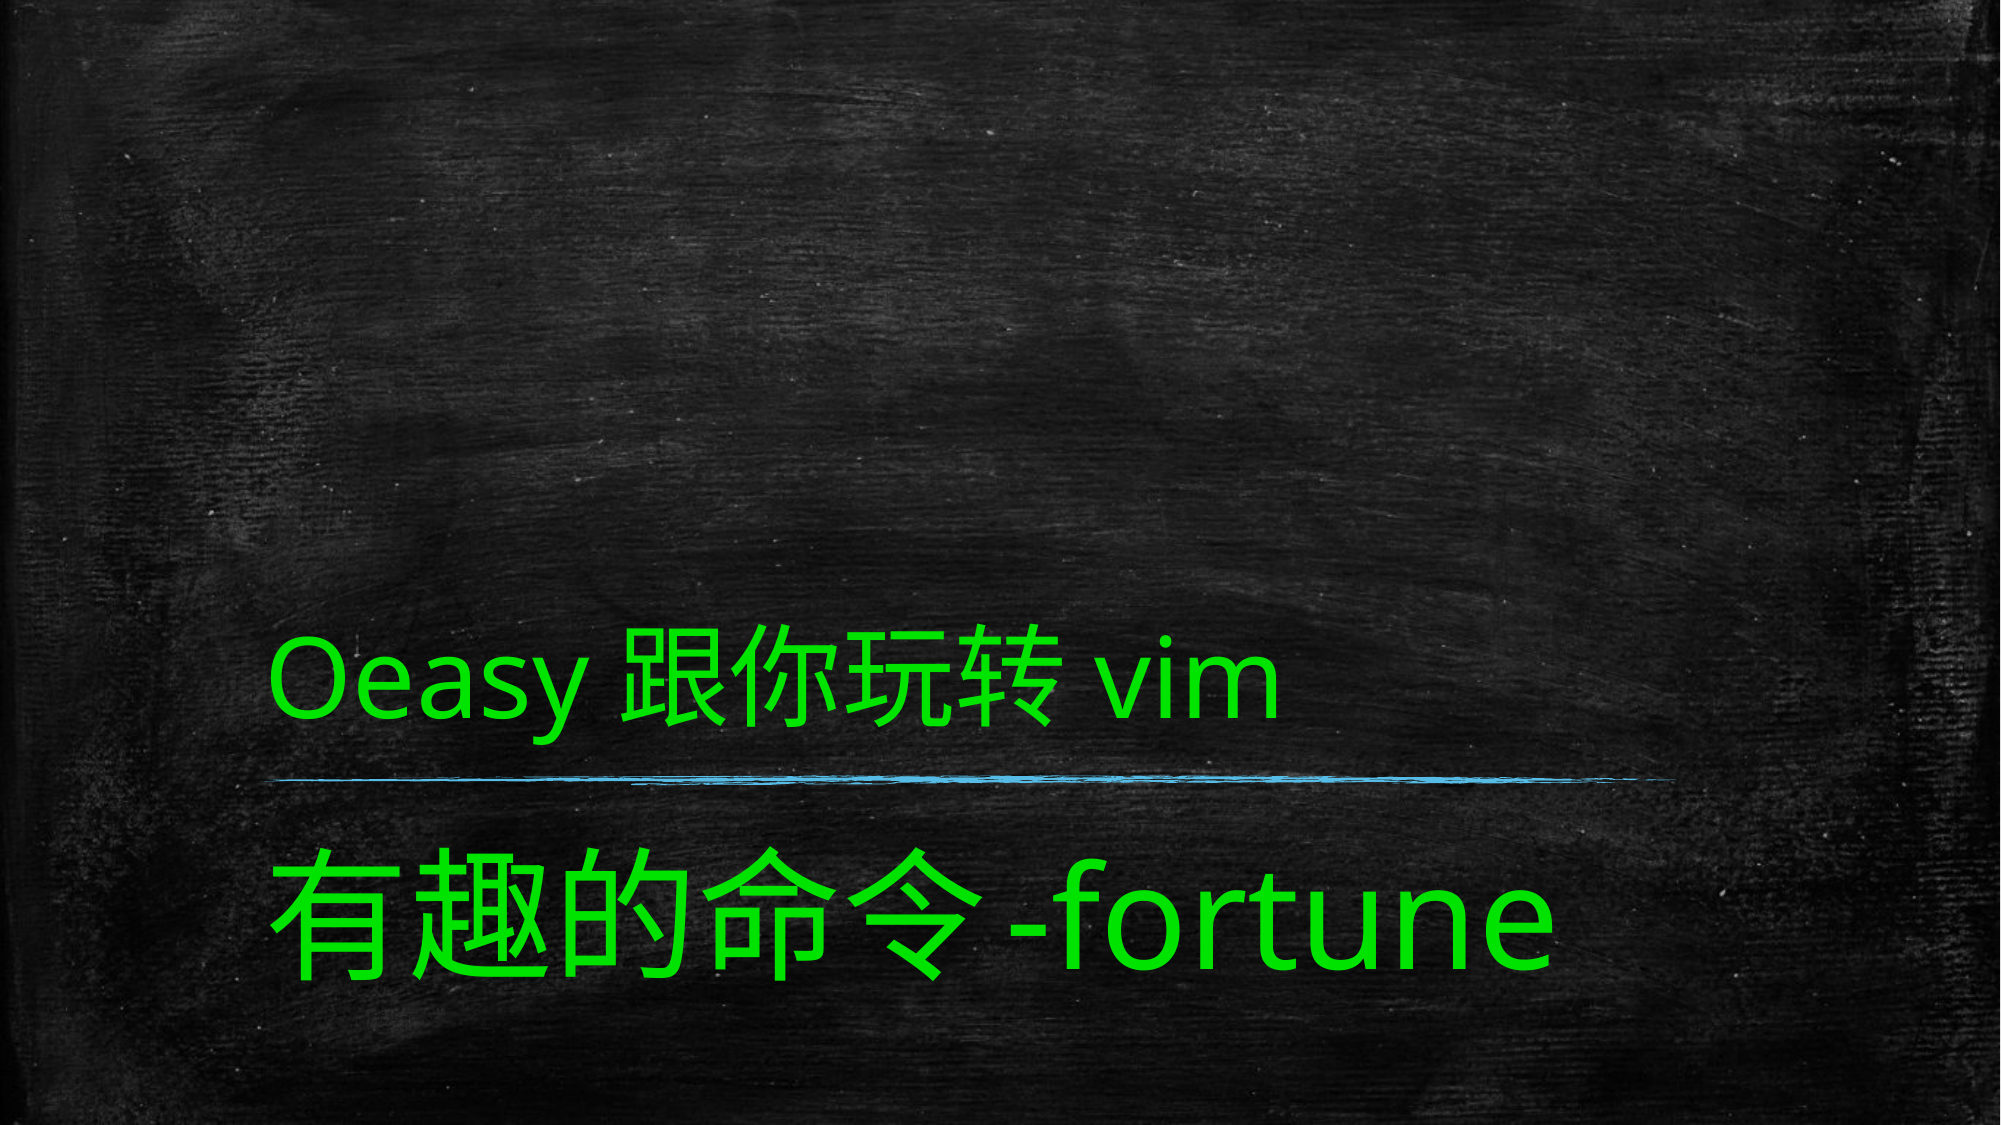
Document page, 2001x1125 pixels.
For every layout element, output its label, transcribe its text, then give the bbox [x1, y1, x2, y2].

subtitle 有趣的命令-fortune [249, 837, 1751, 1013]
title Oeasy跟你玩转vim [249, 312, 1751, 750]
